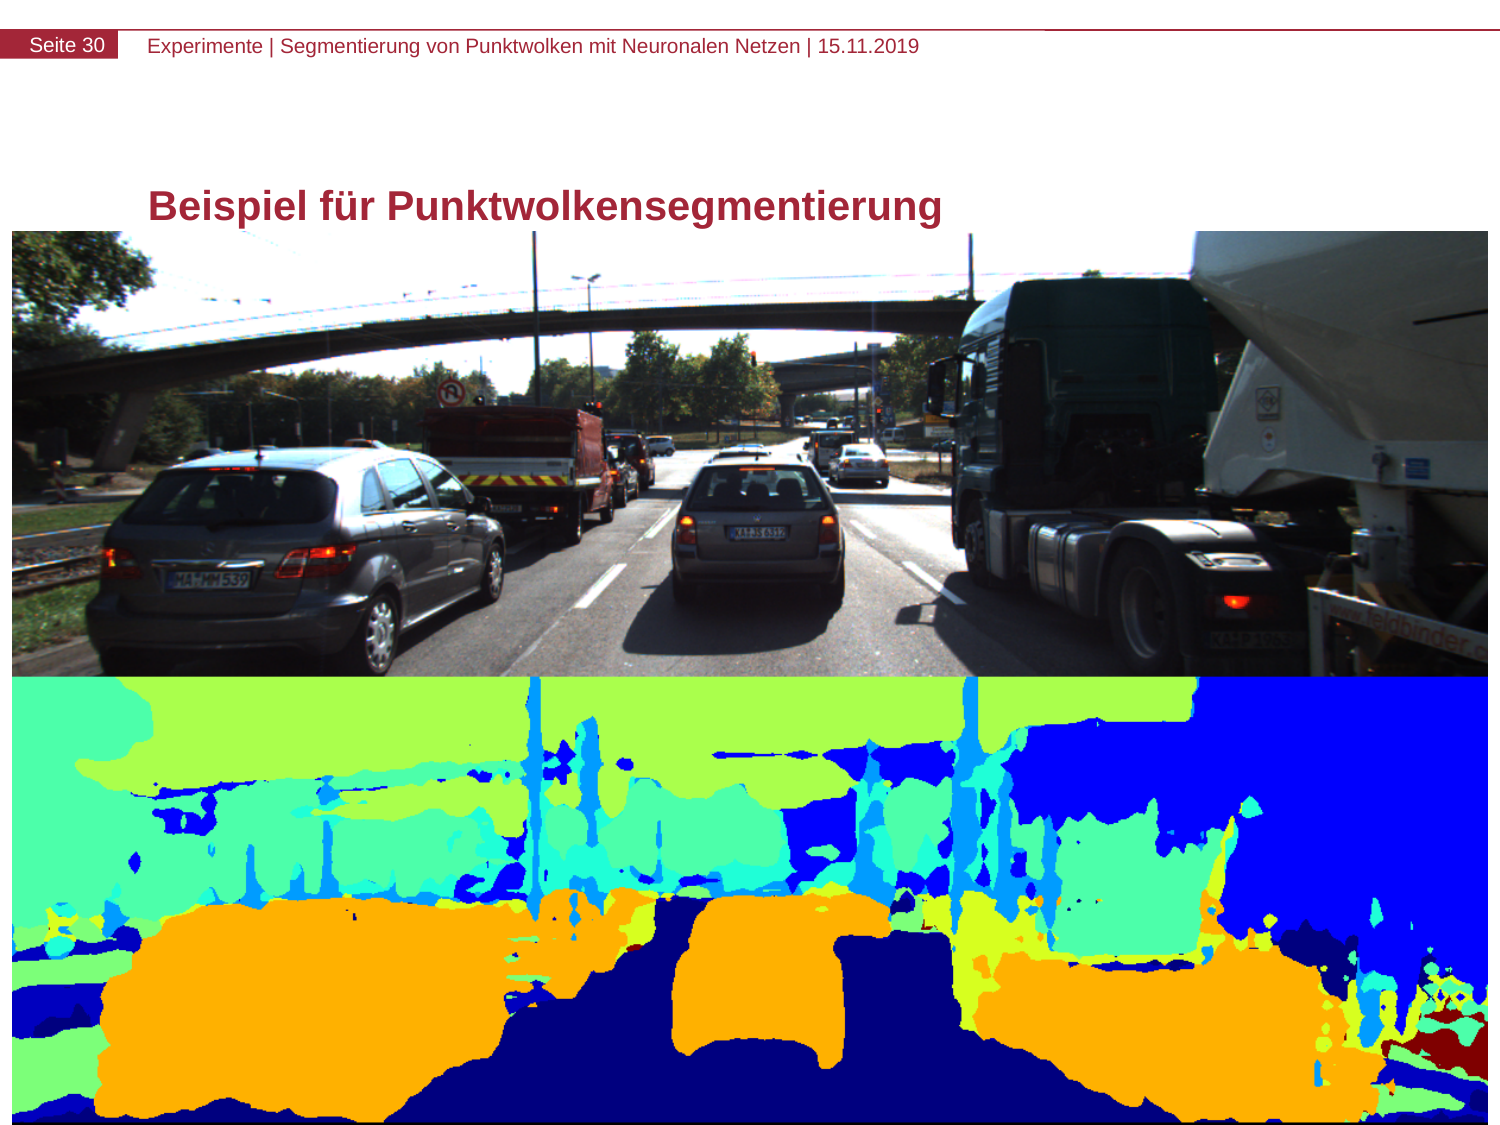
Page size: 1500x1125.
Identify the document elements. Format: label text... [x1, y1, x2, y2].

title Beispiel für Punktwolkensegmentierung [132, 149, 1413, 230]
picture [11, 231, 1488, 1125]
